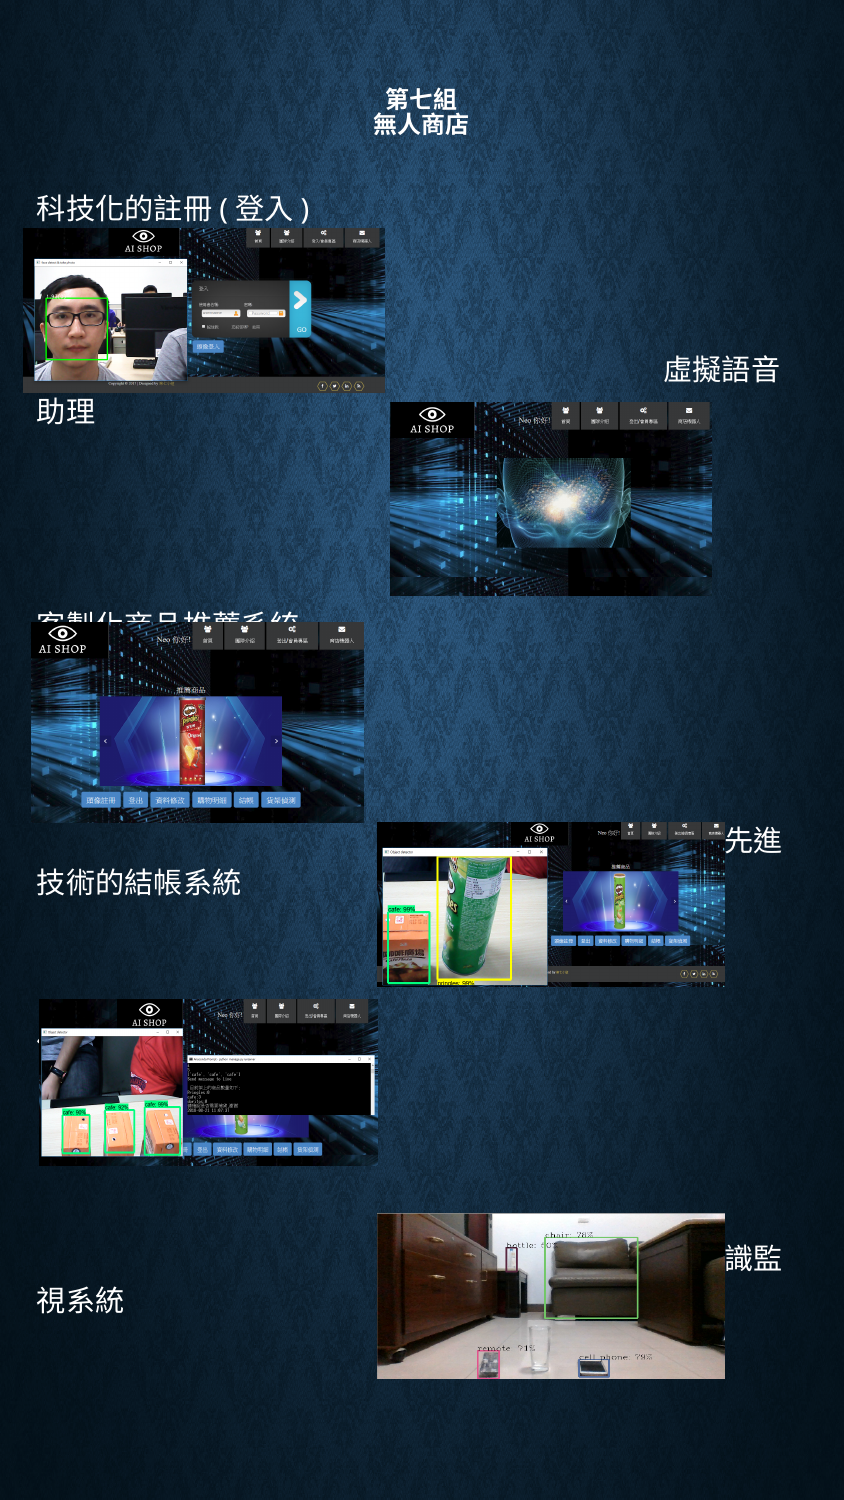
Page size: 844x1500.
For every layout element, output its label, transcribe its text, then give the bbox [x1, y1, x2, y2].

title 第七組 無人商店 [57, 79, 786, 175]
picture [390, 402, 712, 596]
picture [377, 1213, 725, 1379]
picture [38, 999, 379, 1166]
picture [377, 822, 725, 988]
picture [30, 622, 365, 824]
list 科技化的註冊(登入) 虛擬語音助理 客製化商品推薦系統 結合最先進技術的結帳系統 便捷的貨架偵測系統 物件辨識監視系統 組員名單:鄭又華、 游婷雅、劉哲通、黃意舜、葉冠麟 [21, 175, 822, 1446]
picture [23, 228, 386, 394]
